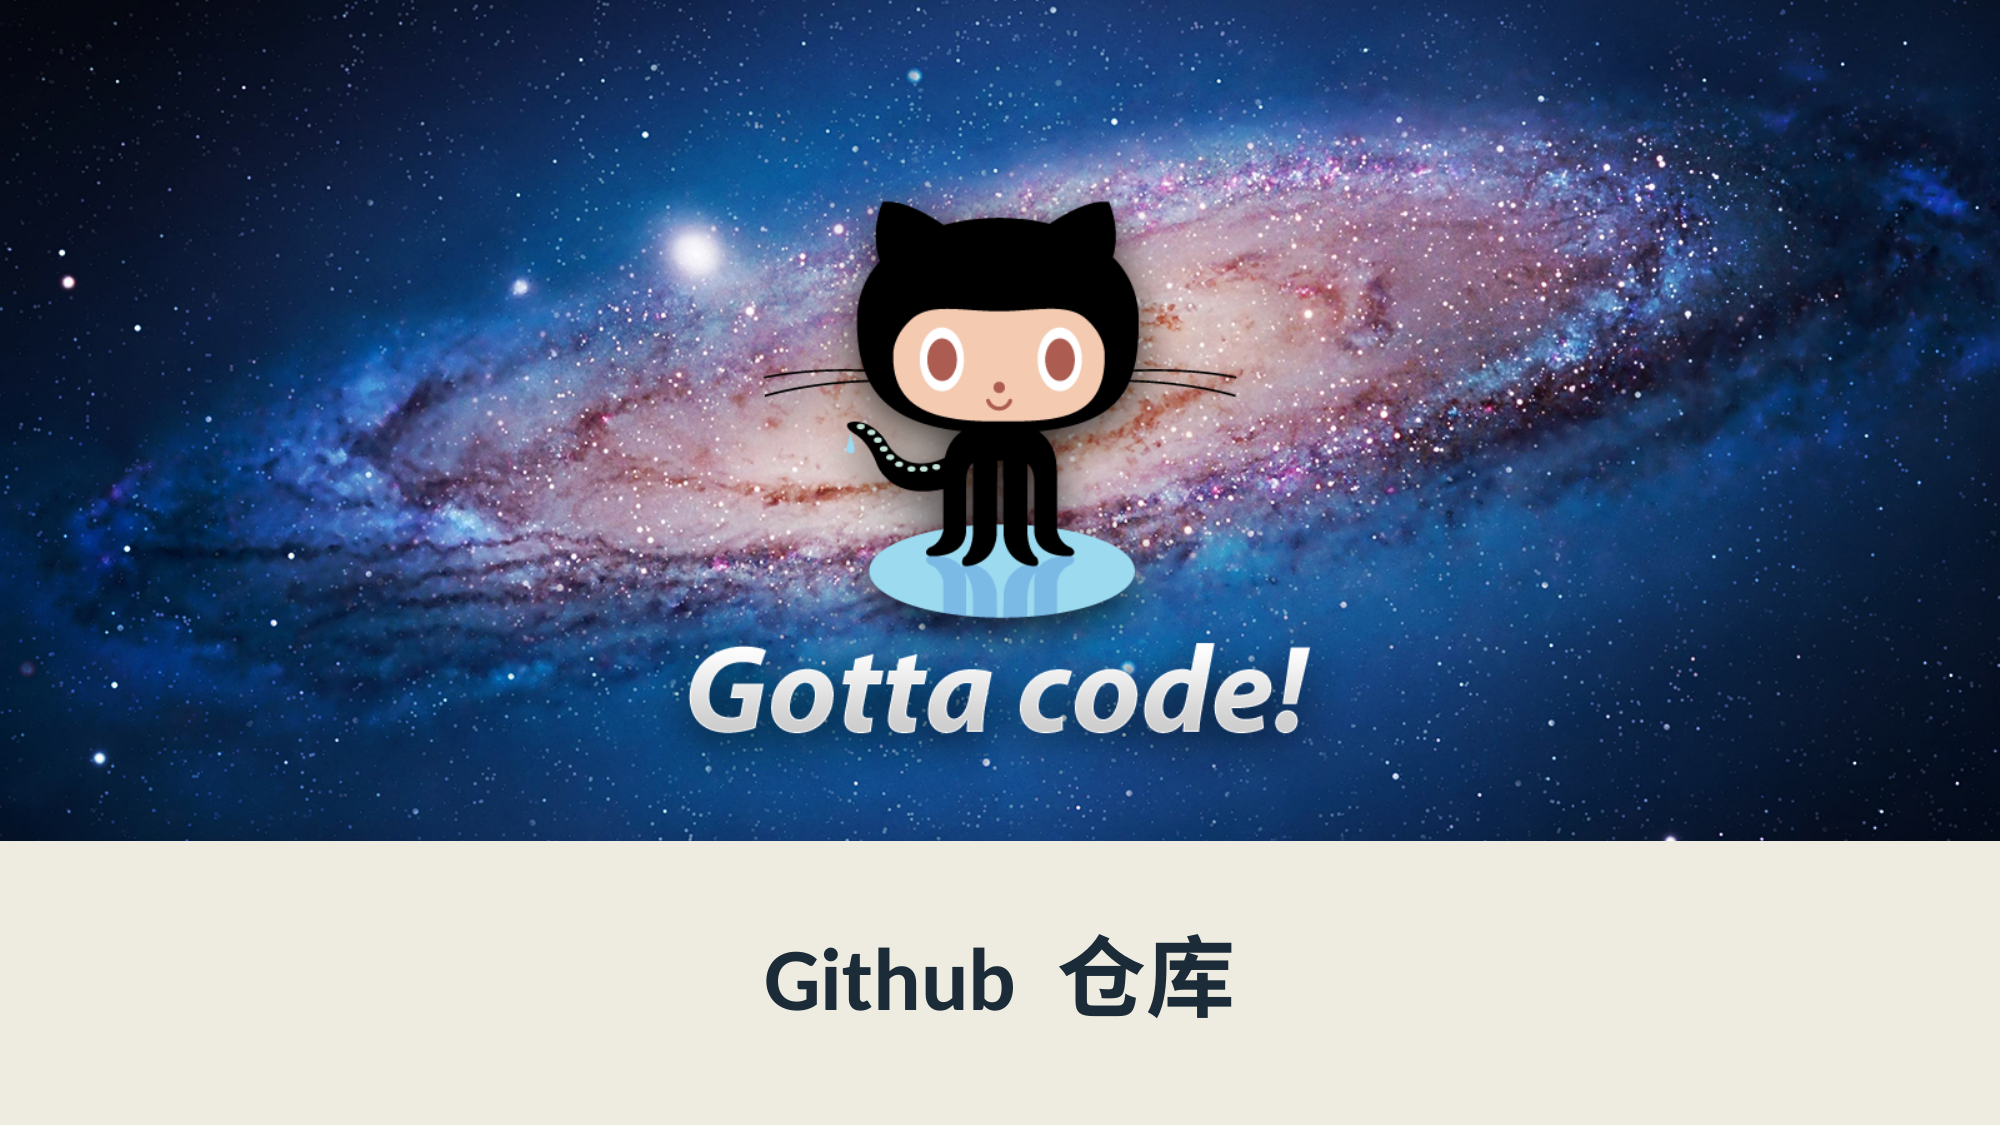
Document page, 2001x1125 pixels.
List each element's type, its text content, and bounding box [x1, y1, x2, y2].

text_box Github 仓库 [749, 914, 1251, 1036]
picture [0, 0, 2000, 841]
